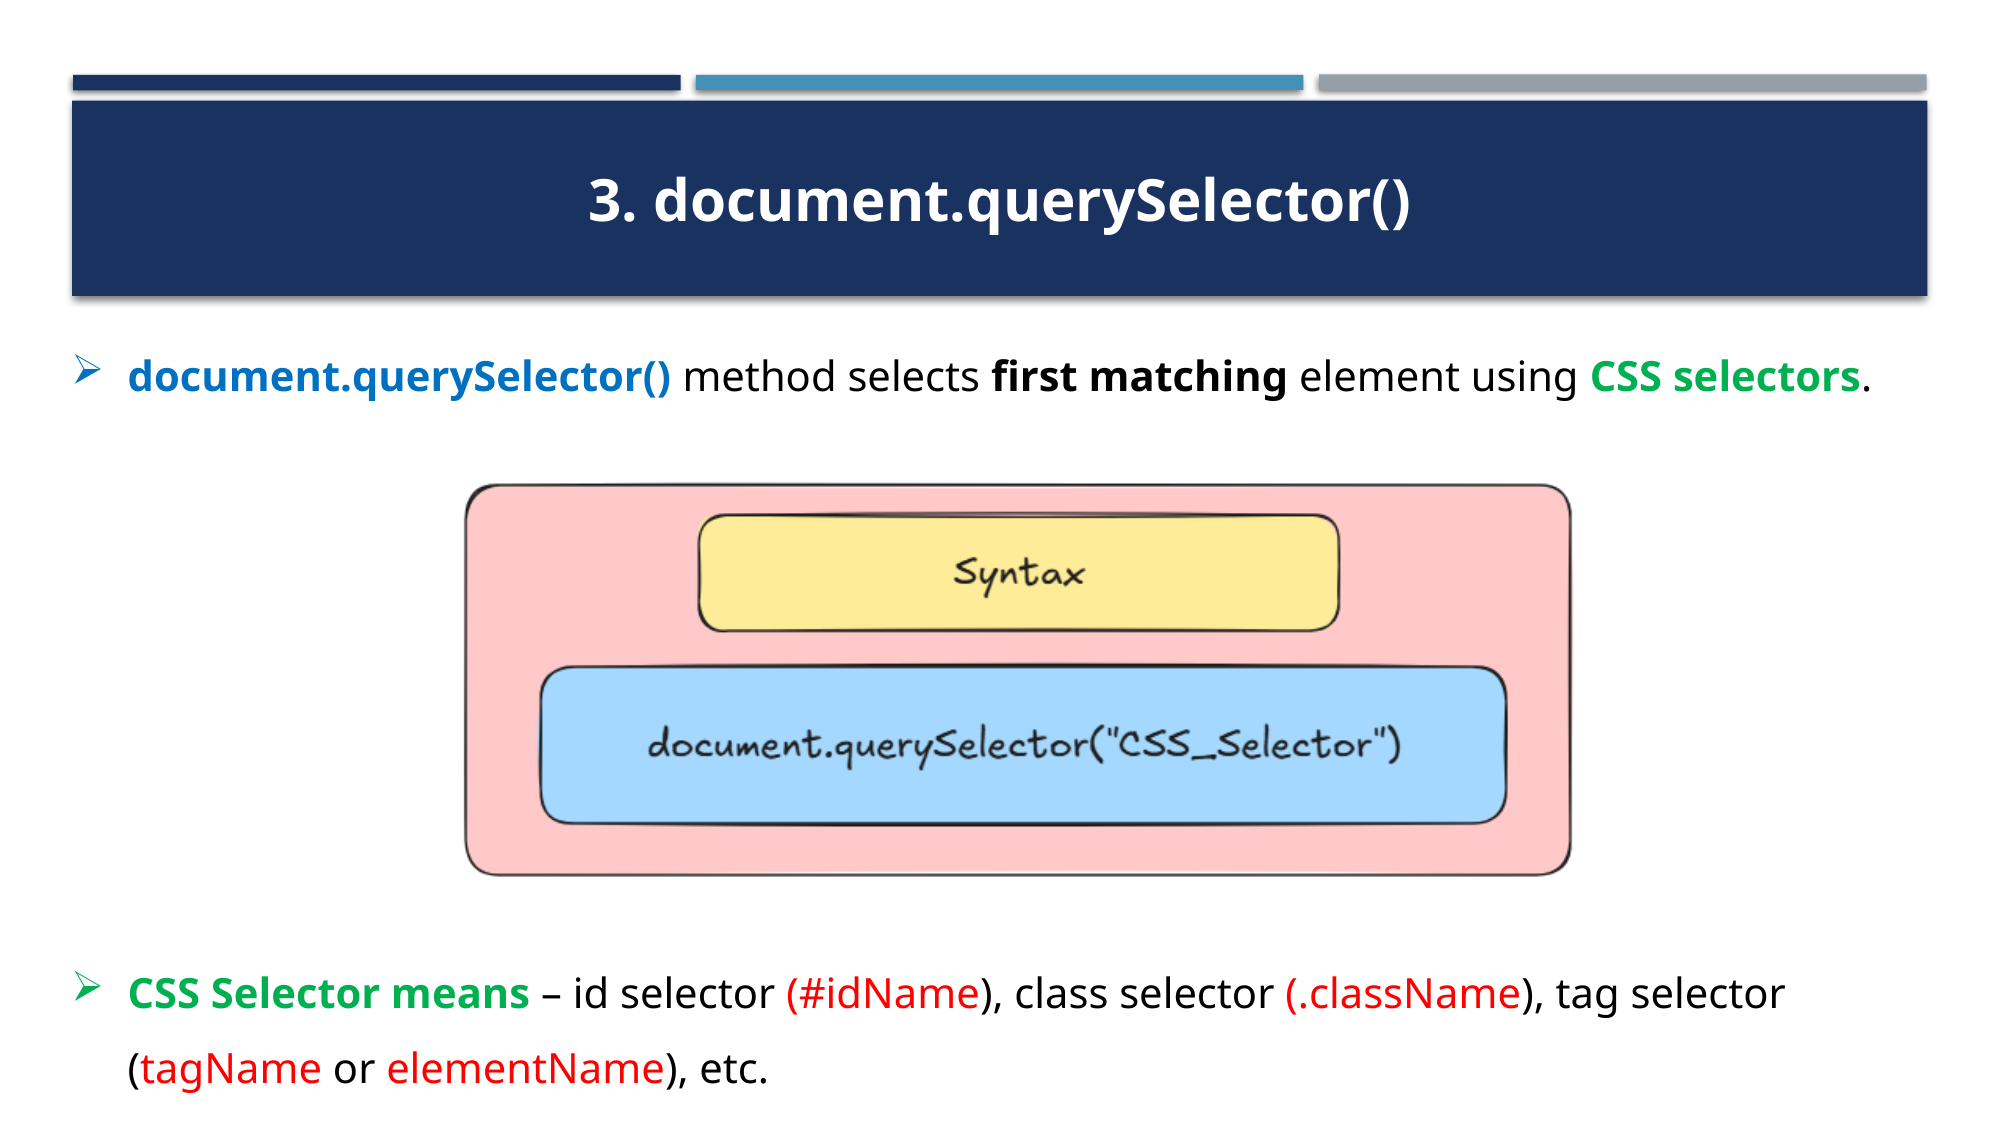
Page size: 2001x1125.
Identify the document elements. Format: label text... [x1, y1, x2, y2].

title 3. document.querySelector() [95, 115, 1905, 282]
picture [454, 475, 1580, 892]
text_box document.querySelector() method selects first matching element using CSS selectors. [56, 317, 1978, 407]
text_box CSS Selector means – id selector (#idName), class selector (.className), tag selector (tagName or elementName), etc. [56, 934, 1978, 1100]
